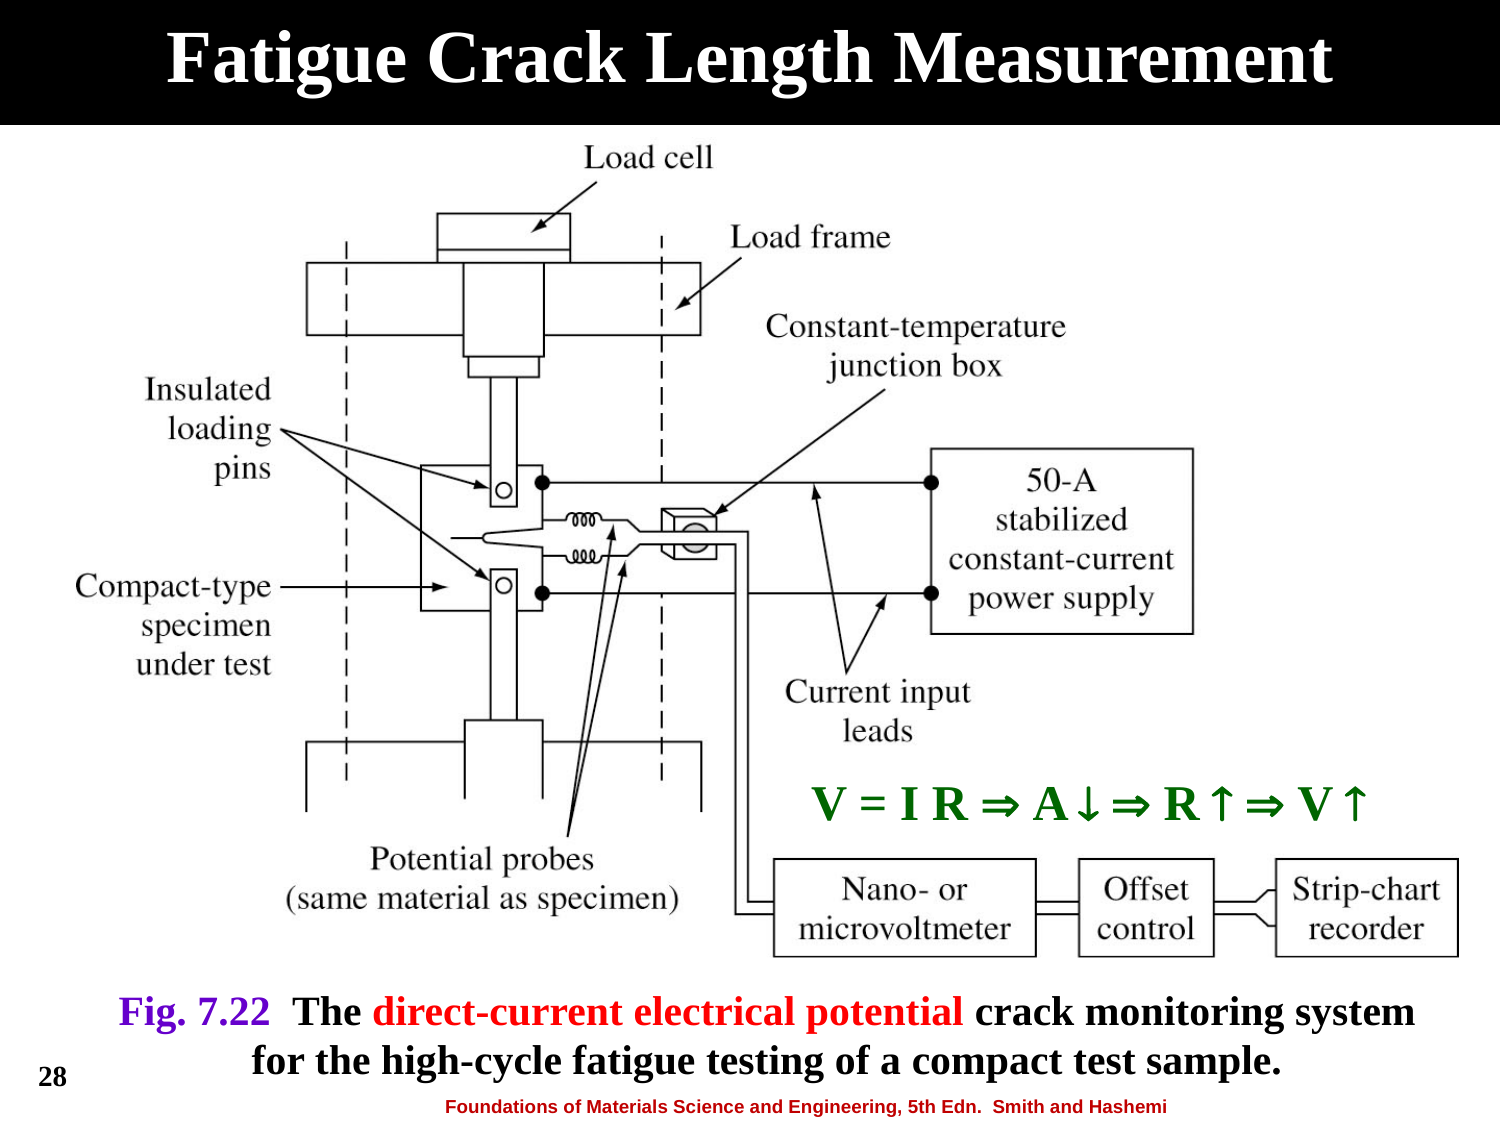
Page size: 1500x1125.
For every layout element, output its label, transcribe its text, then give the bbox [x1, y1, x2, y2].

text_box Fig. 7.22 The direct-current electrical potential crack monitoring system for the high-cycle fatigue testing of a compact test sample. [75, 975, 1459, 1091]
text_box Fatigue Crack Length Measurement [0, 0, 1500, 125]
slide_number 28 [0, 1049, 83, 1125]
picture [75, 136, 1459, 958]
